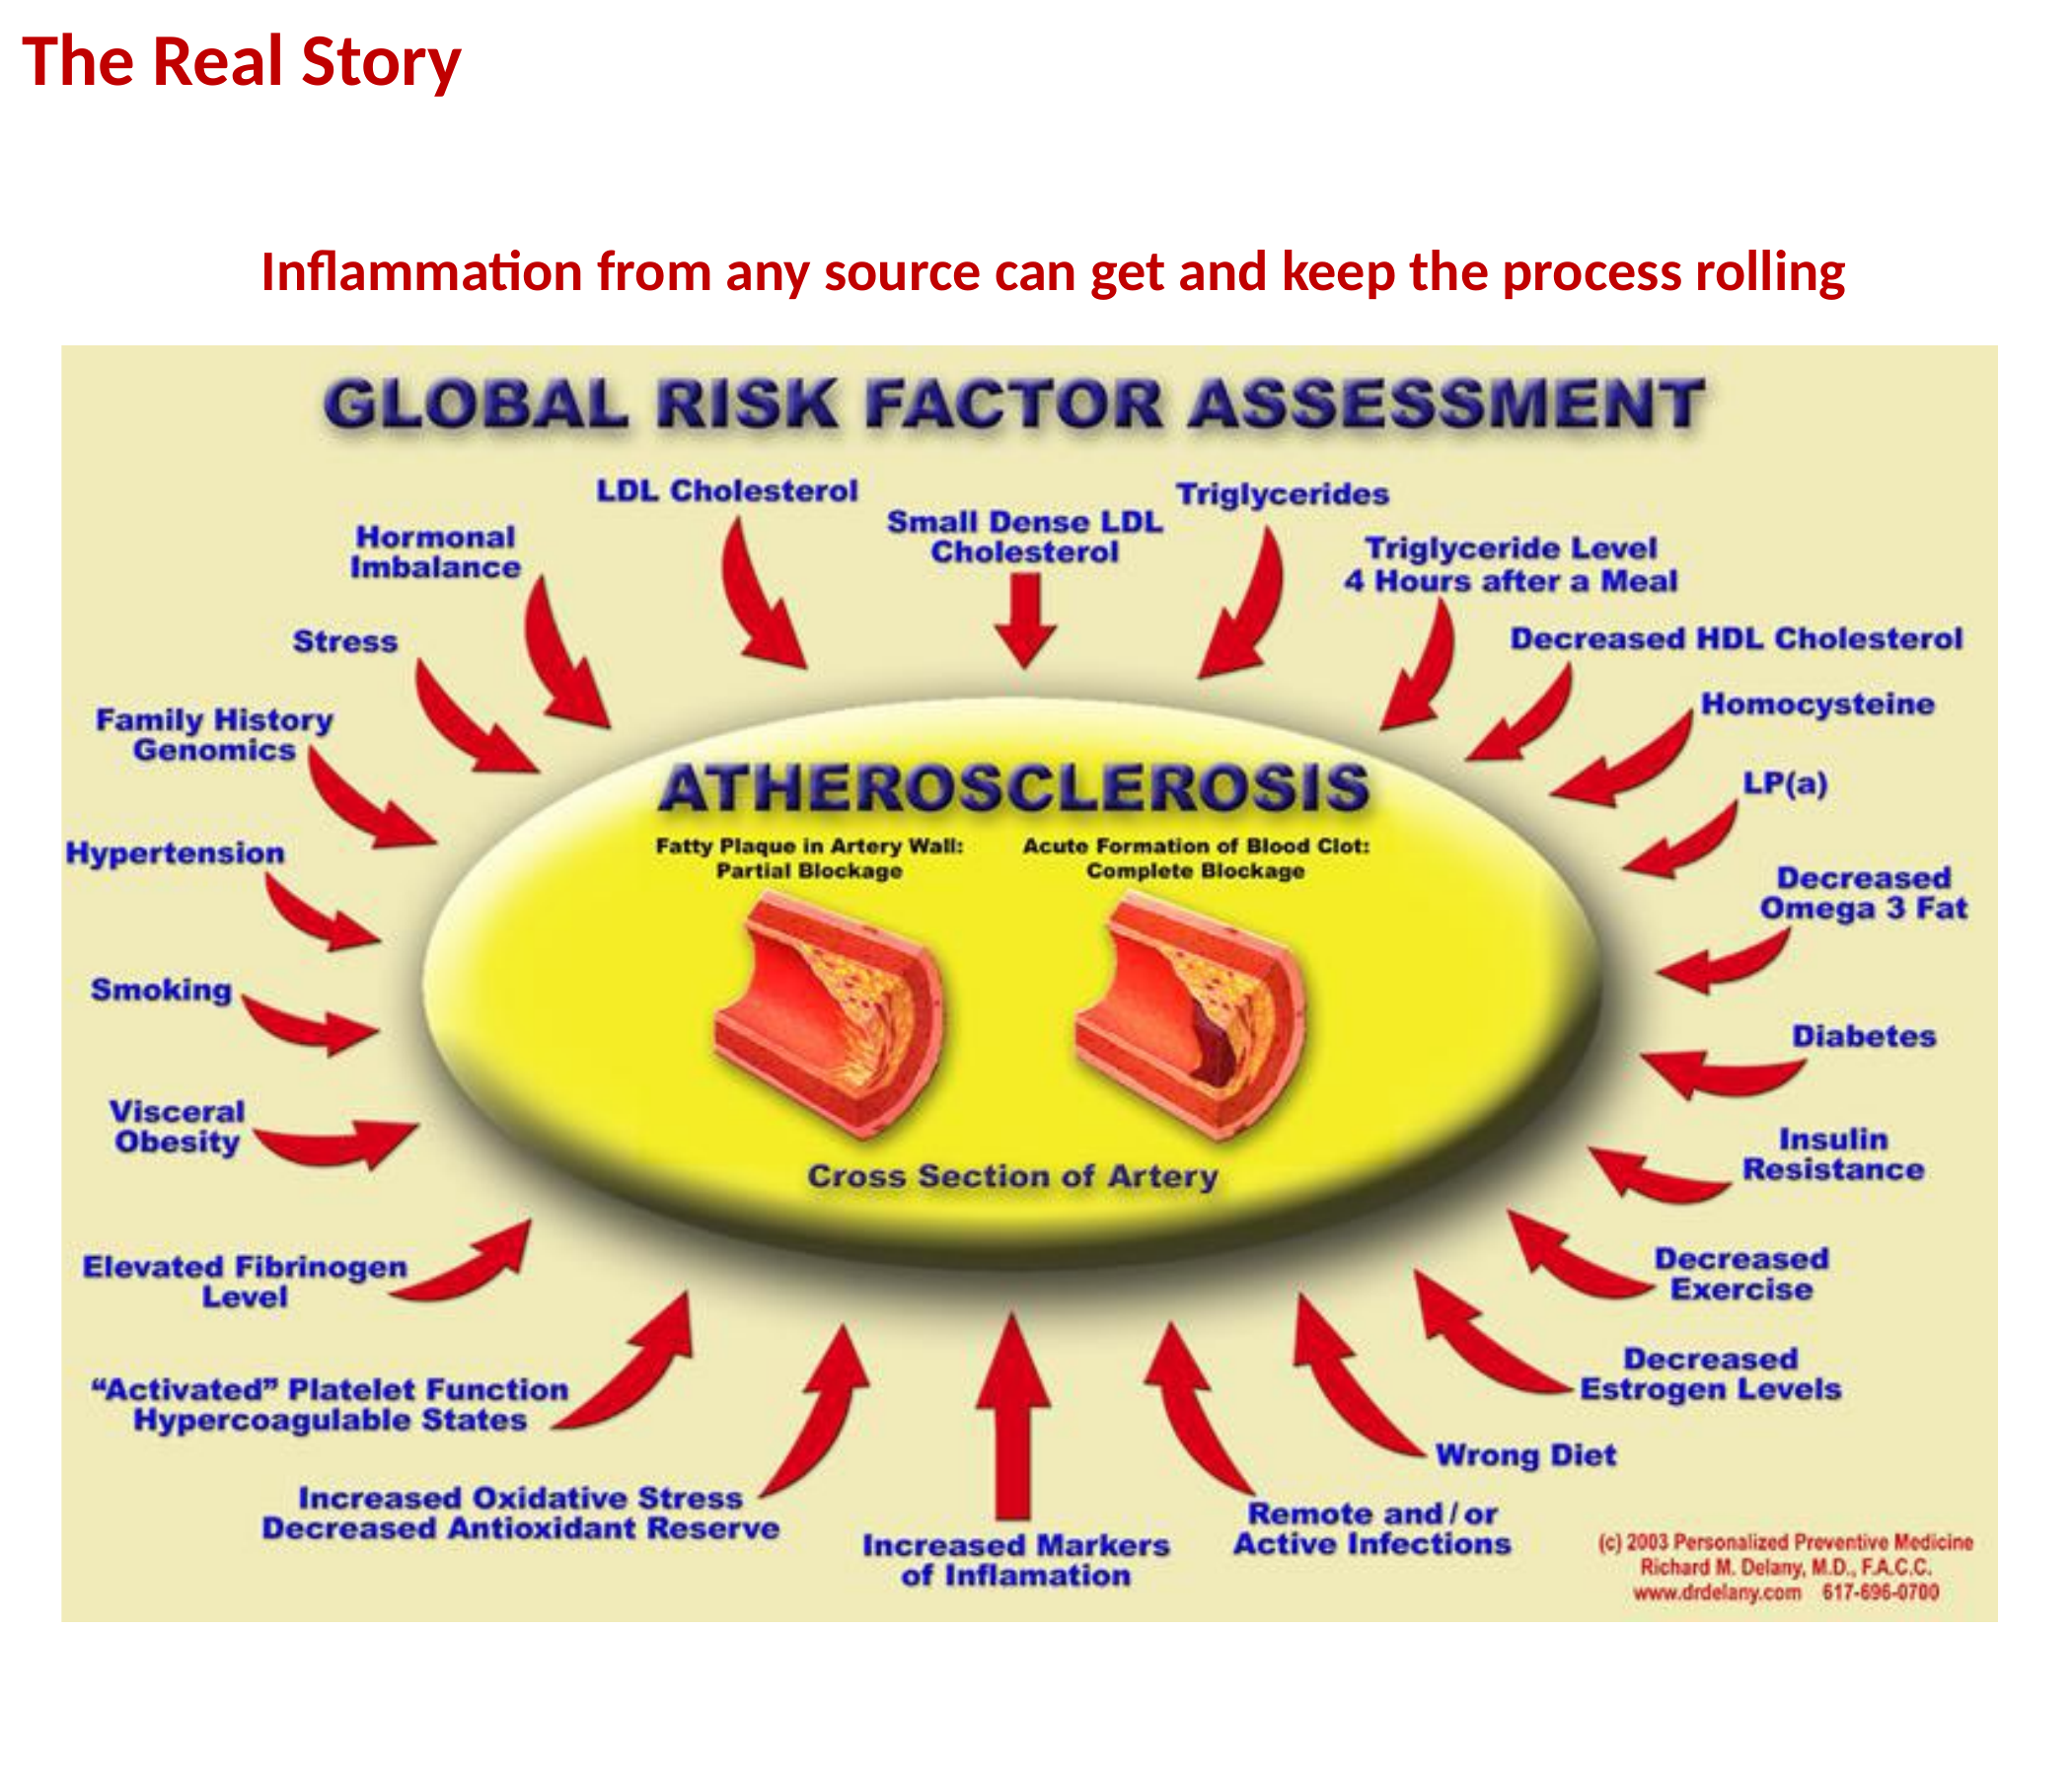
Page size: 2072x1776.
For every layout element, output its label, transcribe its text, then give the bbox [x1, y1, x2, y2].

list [61, 344, 1999, 1622]
title The Real Story [0, 0, 506, 111]
text_box Inflammation from any source can get and keep the process rolling [246, 225, 1868, 311]
